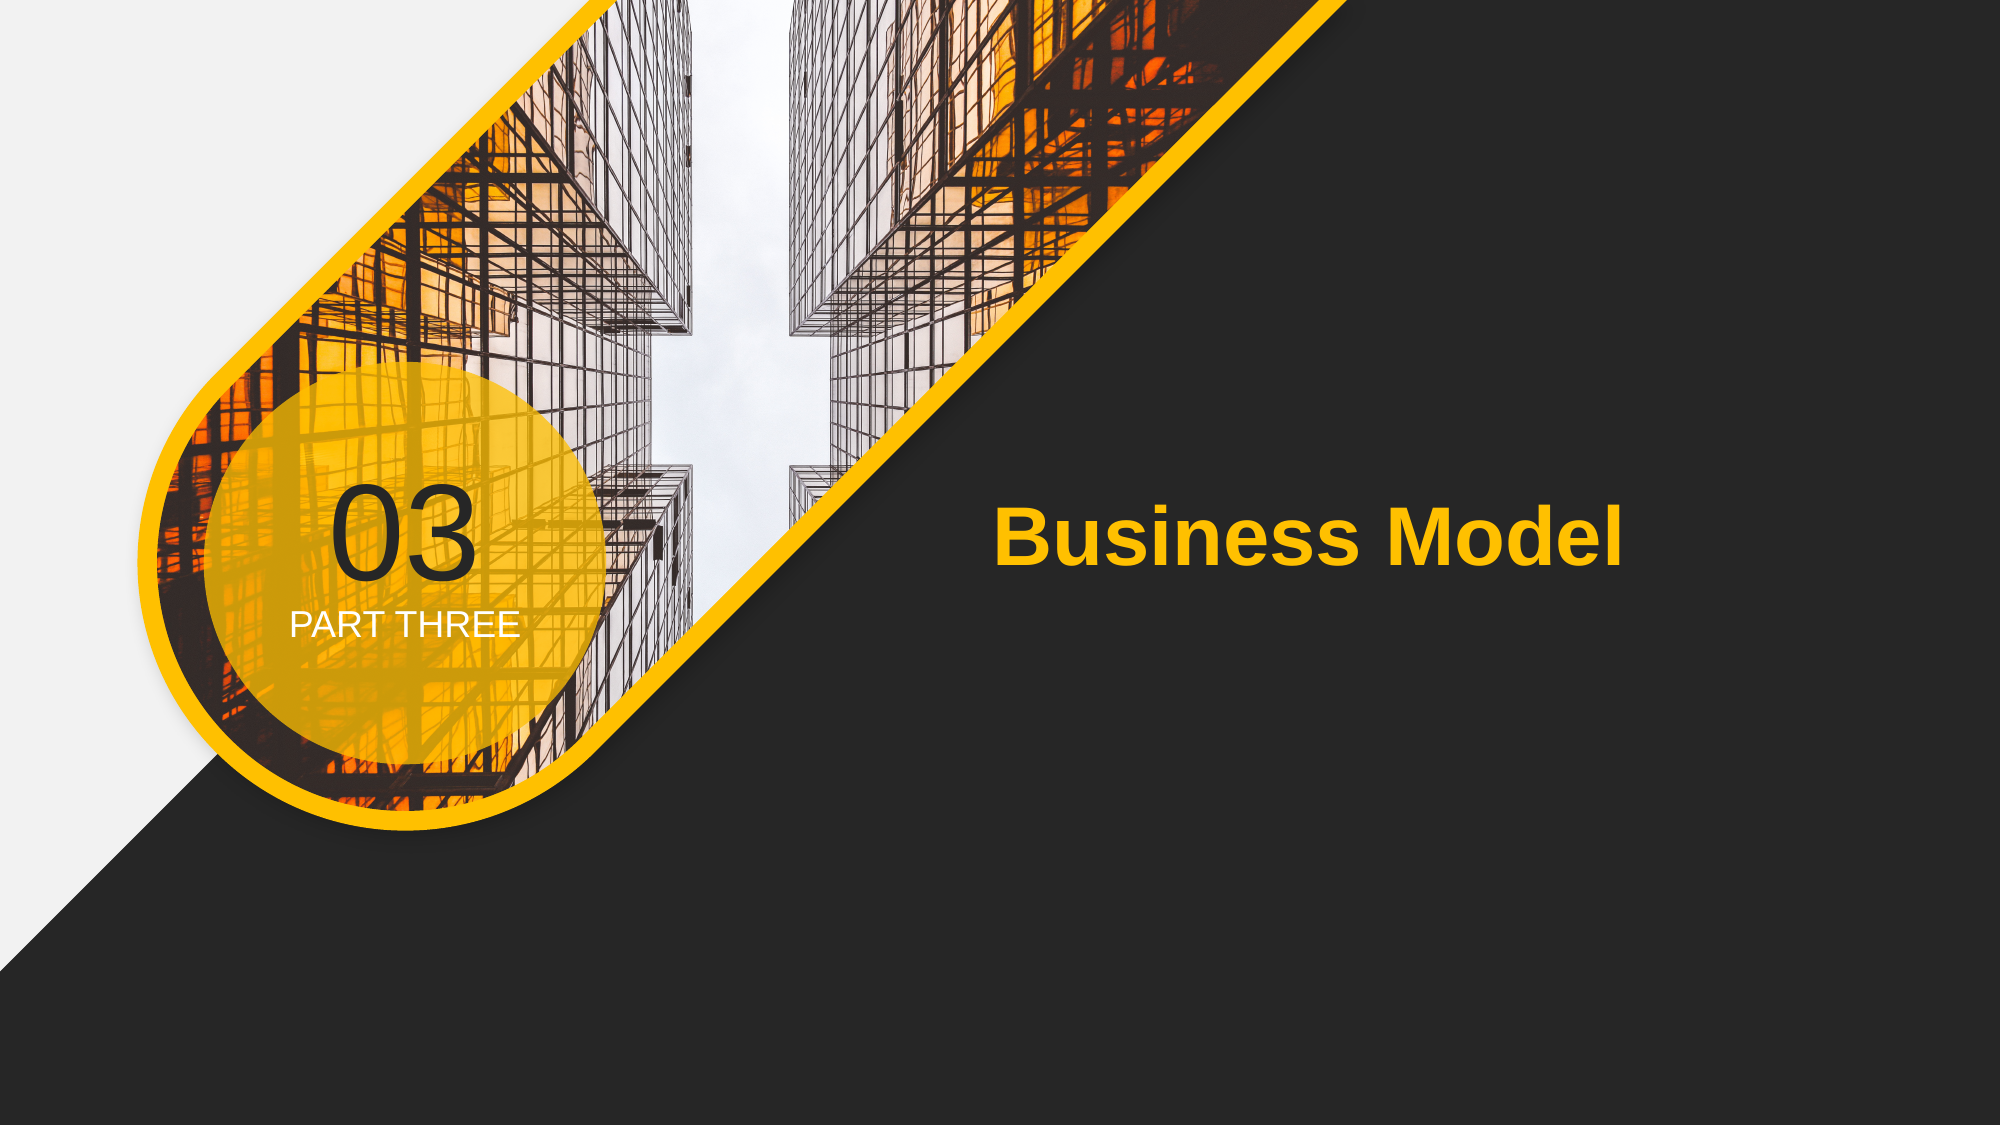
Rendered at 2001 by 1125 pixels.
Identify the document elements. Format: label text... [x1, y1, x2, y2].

text_box 03 [281, 436, 529, 616]
picture [157, 0, 1319, 811]
text_box Business Model [984, 474, 1977, 590]
text_box PART THREE [265, 593, 545, 653]
